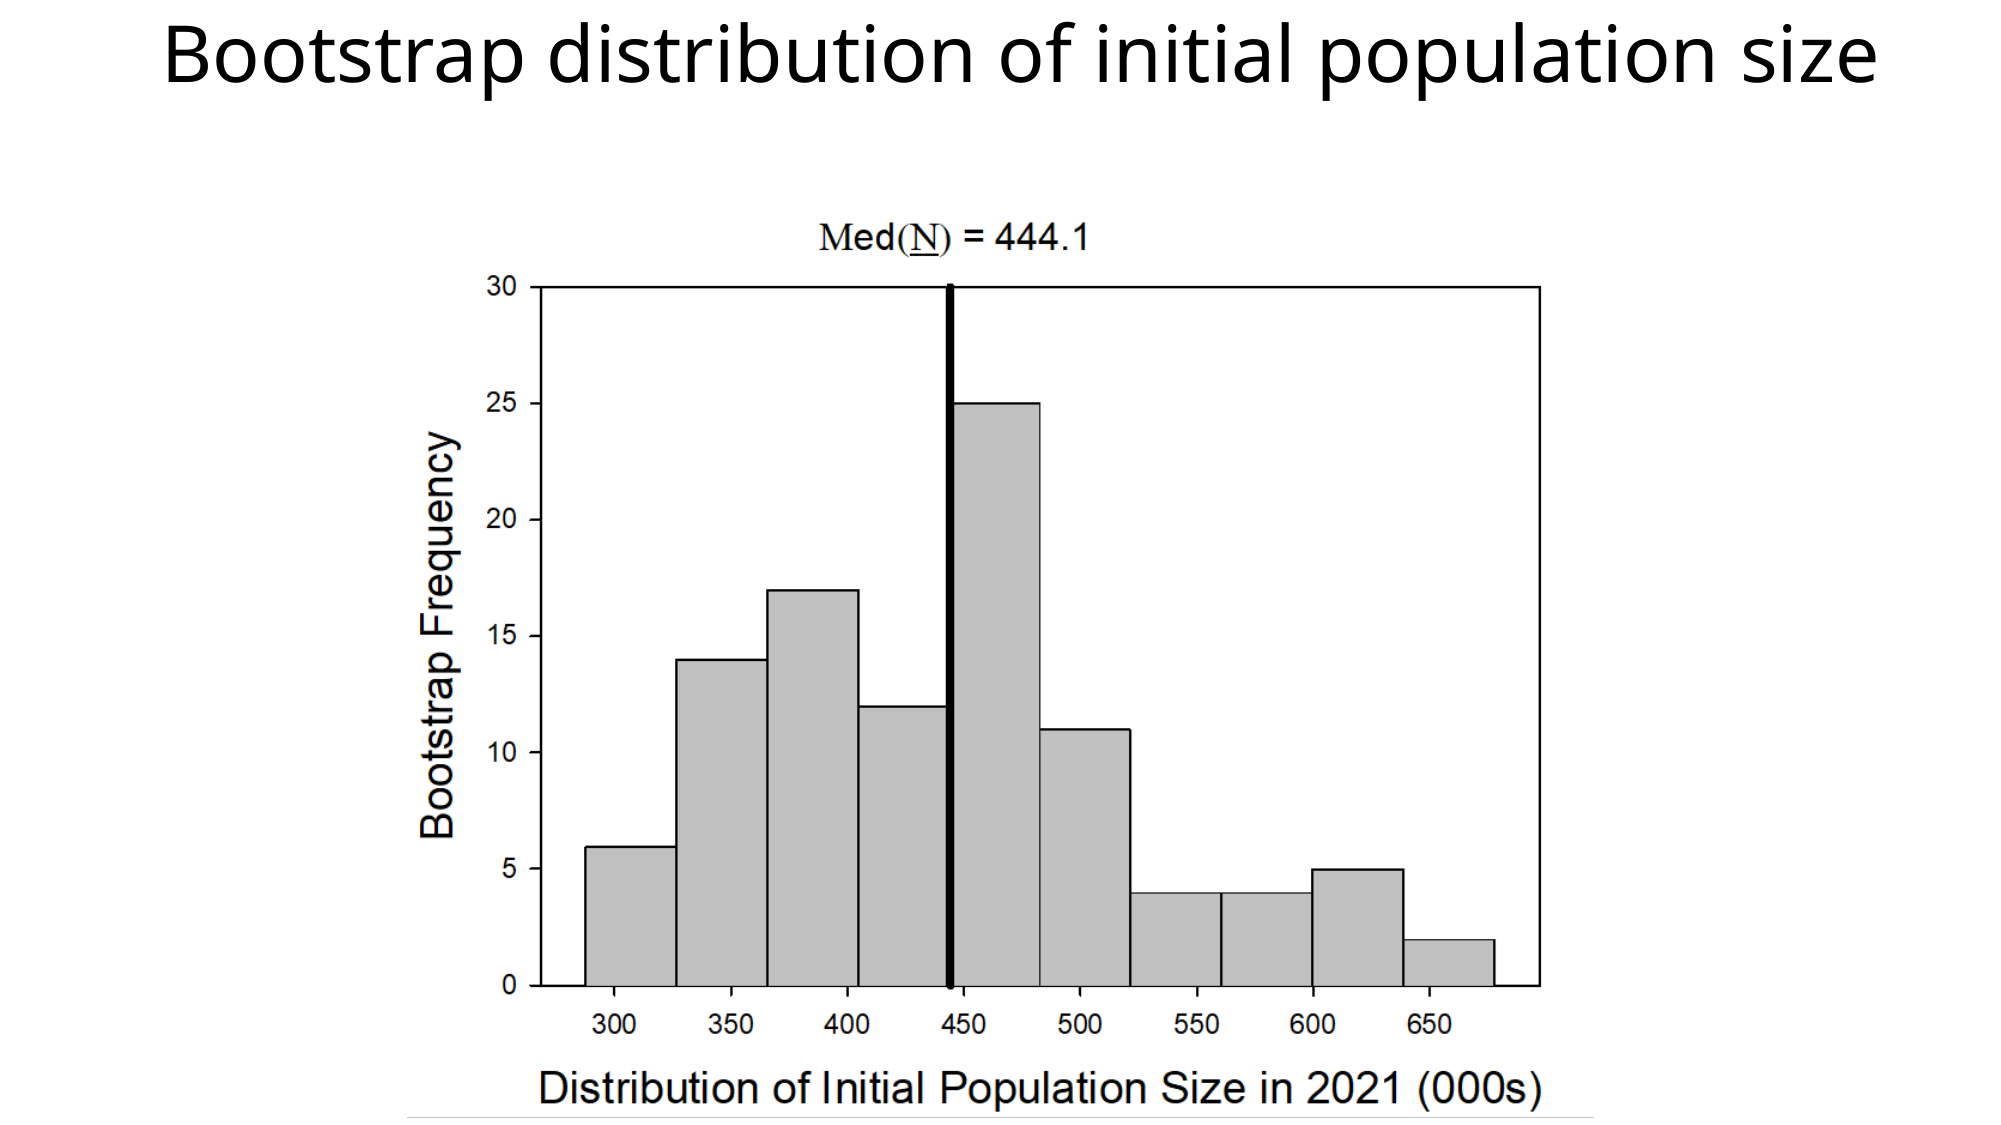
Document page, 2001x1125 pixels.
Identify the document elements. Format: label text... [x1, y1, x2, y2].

text_box Bootstrap distribution of initial population size [129, 7, 1915, 126]
picture [406, 164, 1594, 1118]
